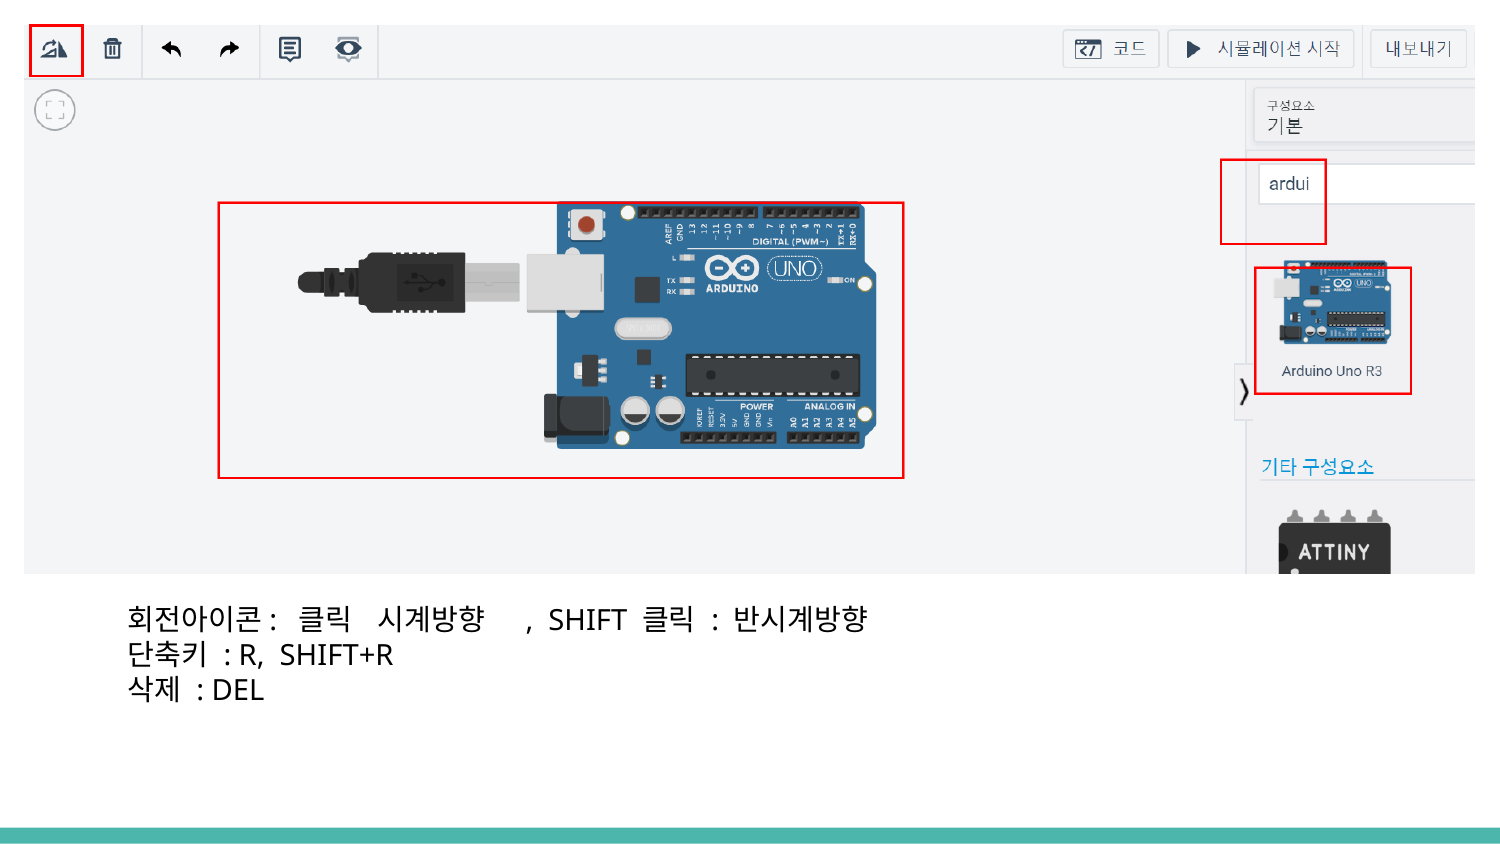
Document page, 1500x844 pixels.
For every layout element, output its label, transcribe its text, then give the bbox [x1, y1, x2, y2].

picture [24, 24, 1476, 574]
text_box 회전아이콘: 클릭 시계방향 , SHIFT 클릭 : 반시계방향 단축키 : R, SHIFT+R 삭제 : DEL [112, 586, 1344, 731]
